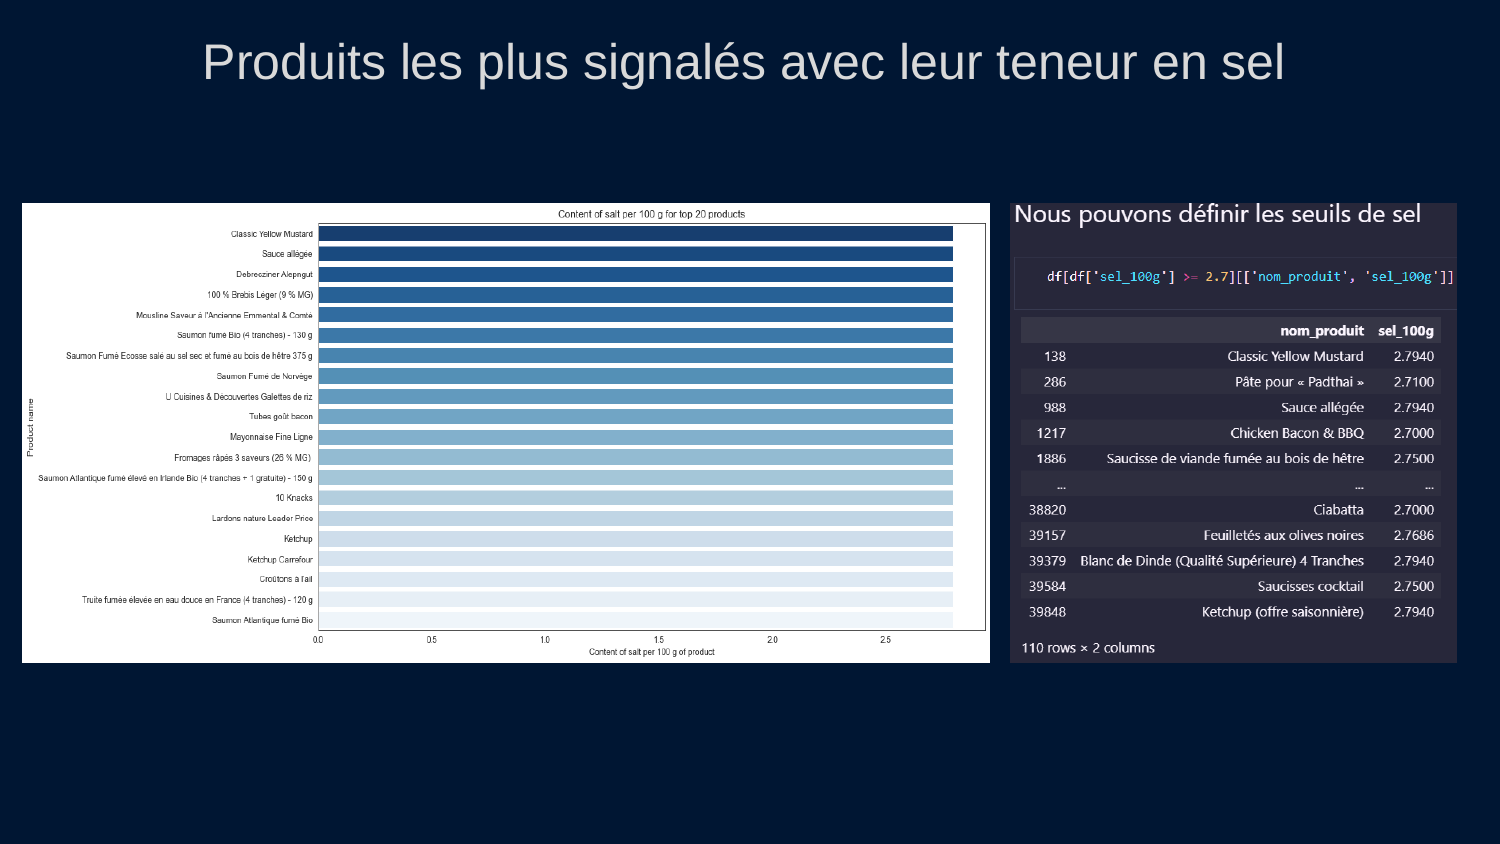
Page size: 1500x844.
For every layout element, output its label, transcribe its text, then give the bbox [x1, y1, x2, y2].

list Produits les plus signalés avec leur teneur en sel [32, 15, 1457, 105]
picture [1010, 202, 1457, 663]
picture [22, 202, 990, 663]
